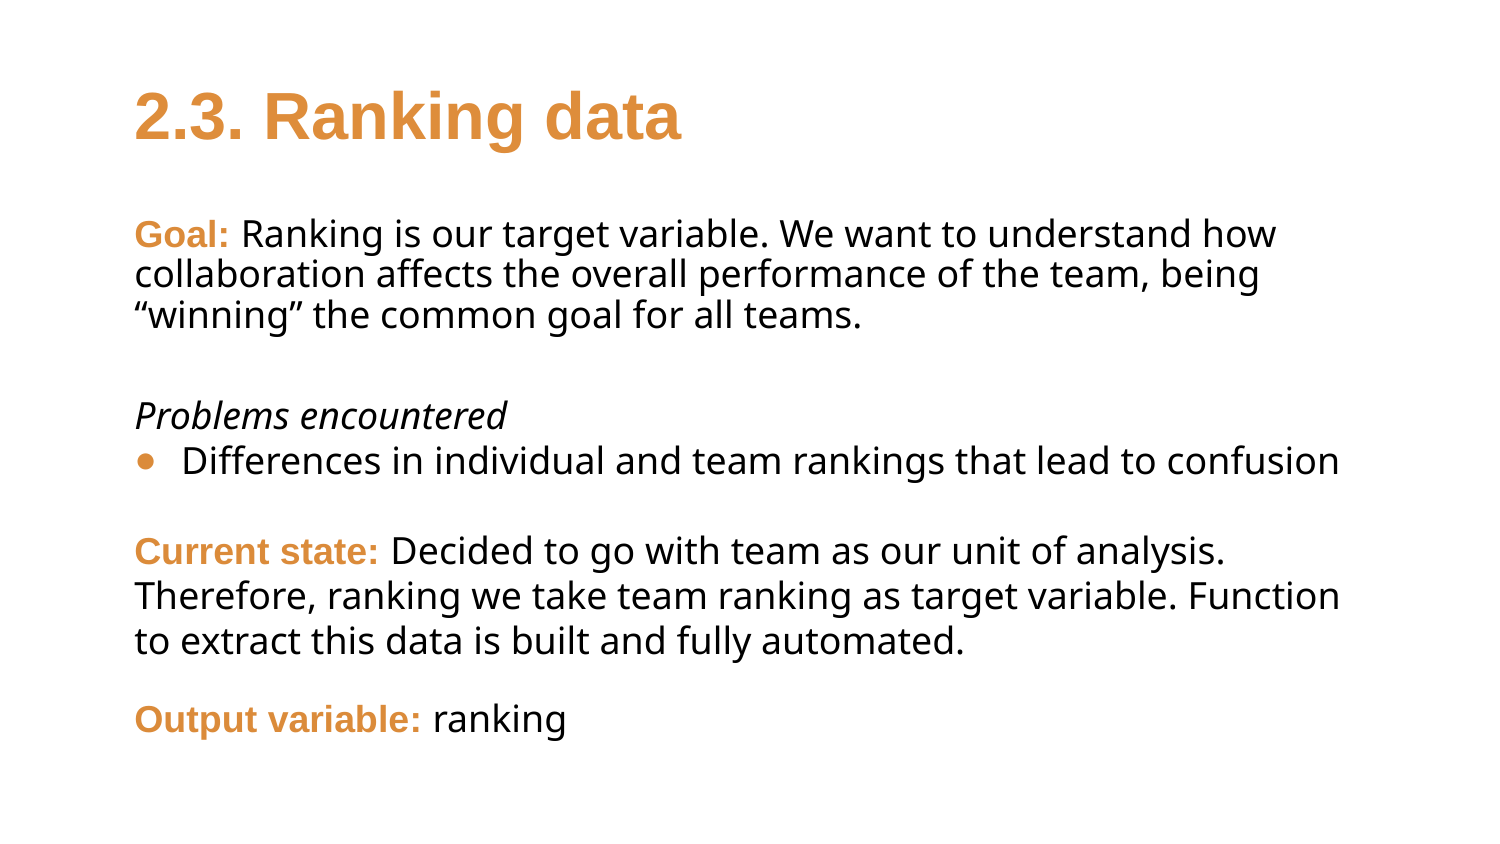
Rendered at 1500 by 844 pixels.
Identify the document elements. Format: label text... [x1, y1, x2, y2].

title 2.3. Ranking data [119, 66, 1381, 155]
list Goal: Ranking is our target variable. We want to understand how collaboration affects the overall performance of the team, being “winning” the common goal for all teams. Problems encountered Differences in individual and team rankings that lead to confusion Current state: Decided to go with team as our unit of analysis. Therefore, ranking we take team ranking as target variable. Function to extract this data is built and fully automated. Output variable: ranking [119, 199, 1381, 844]
